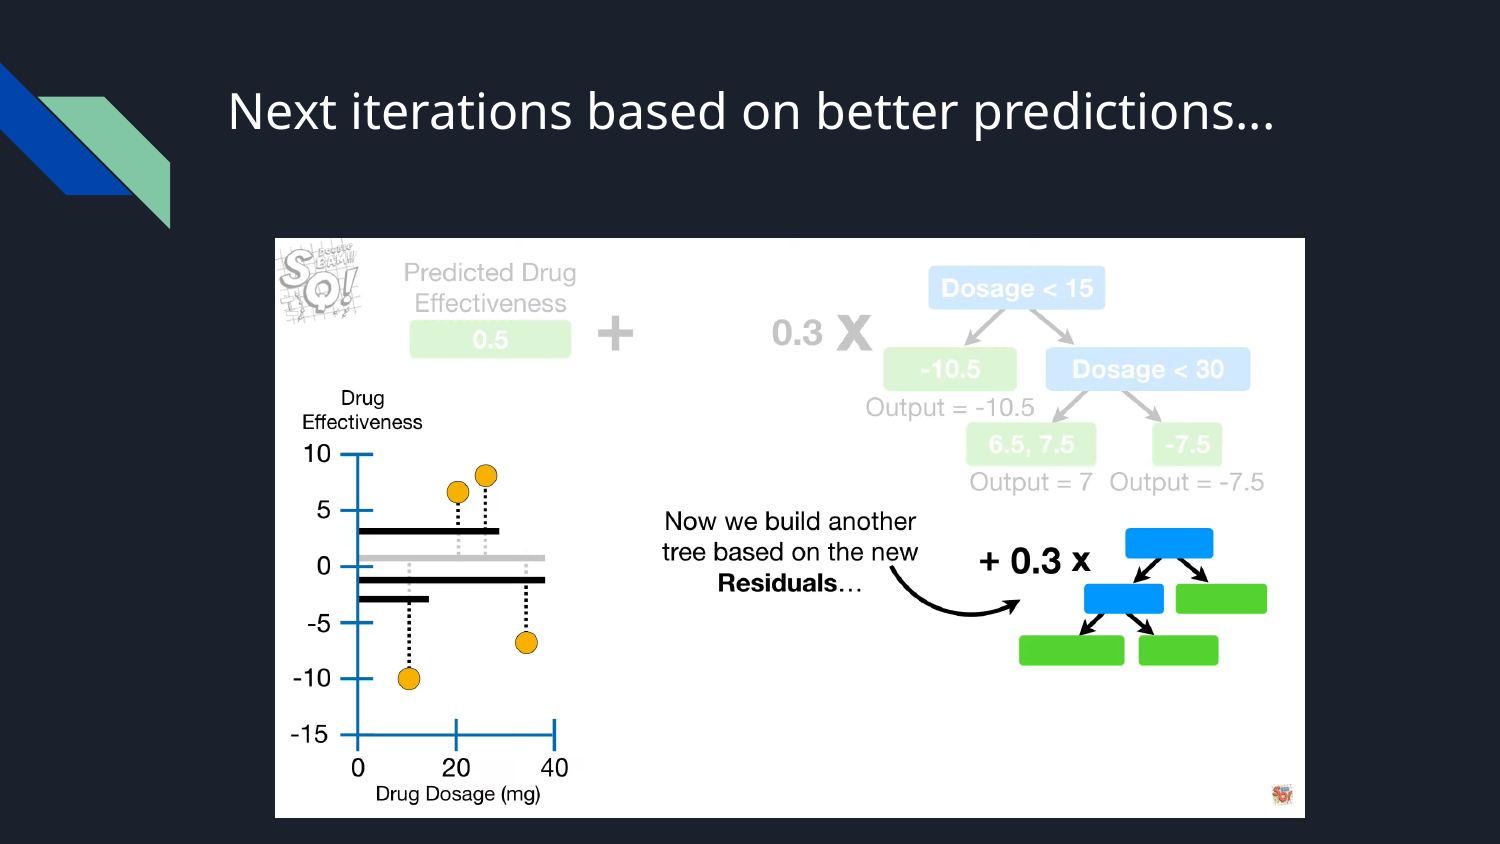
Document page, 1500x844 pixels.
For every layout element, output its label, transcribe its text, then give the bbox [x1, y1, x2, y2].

picture [274, 237, 1306, 818]
title Next iterations based on better predictions... [212, 64, 1368, 215]
